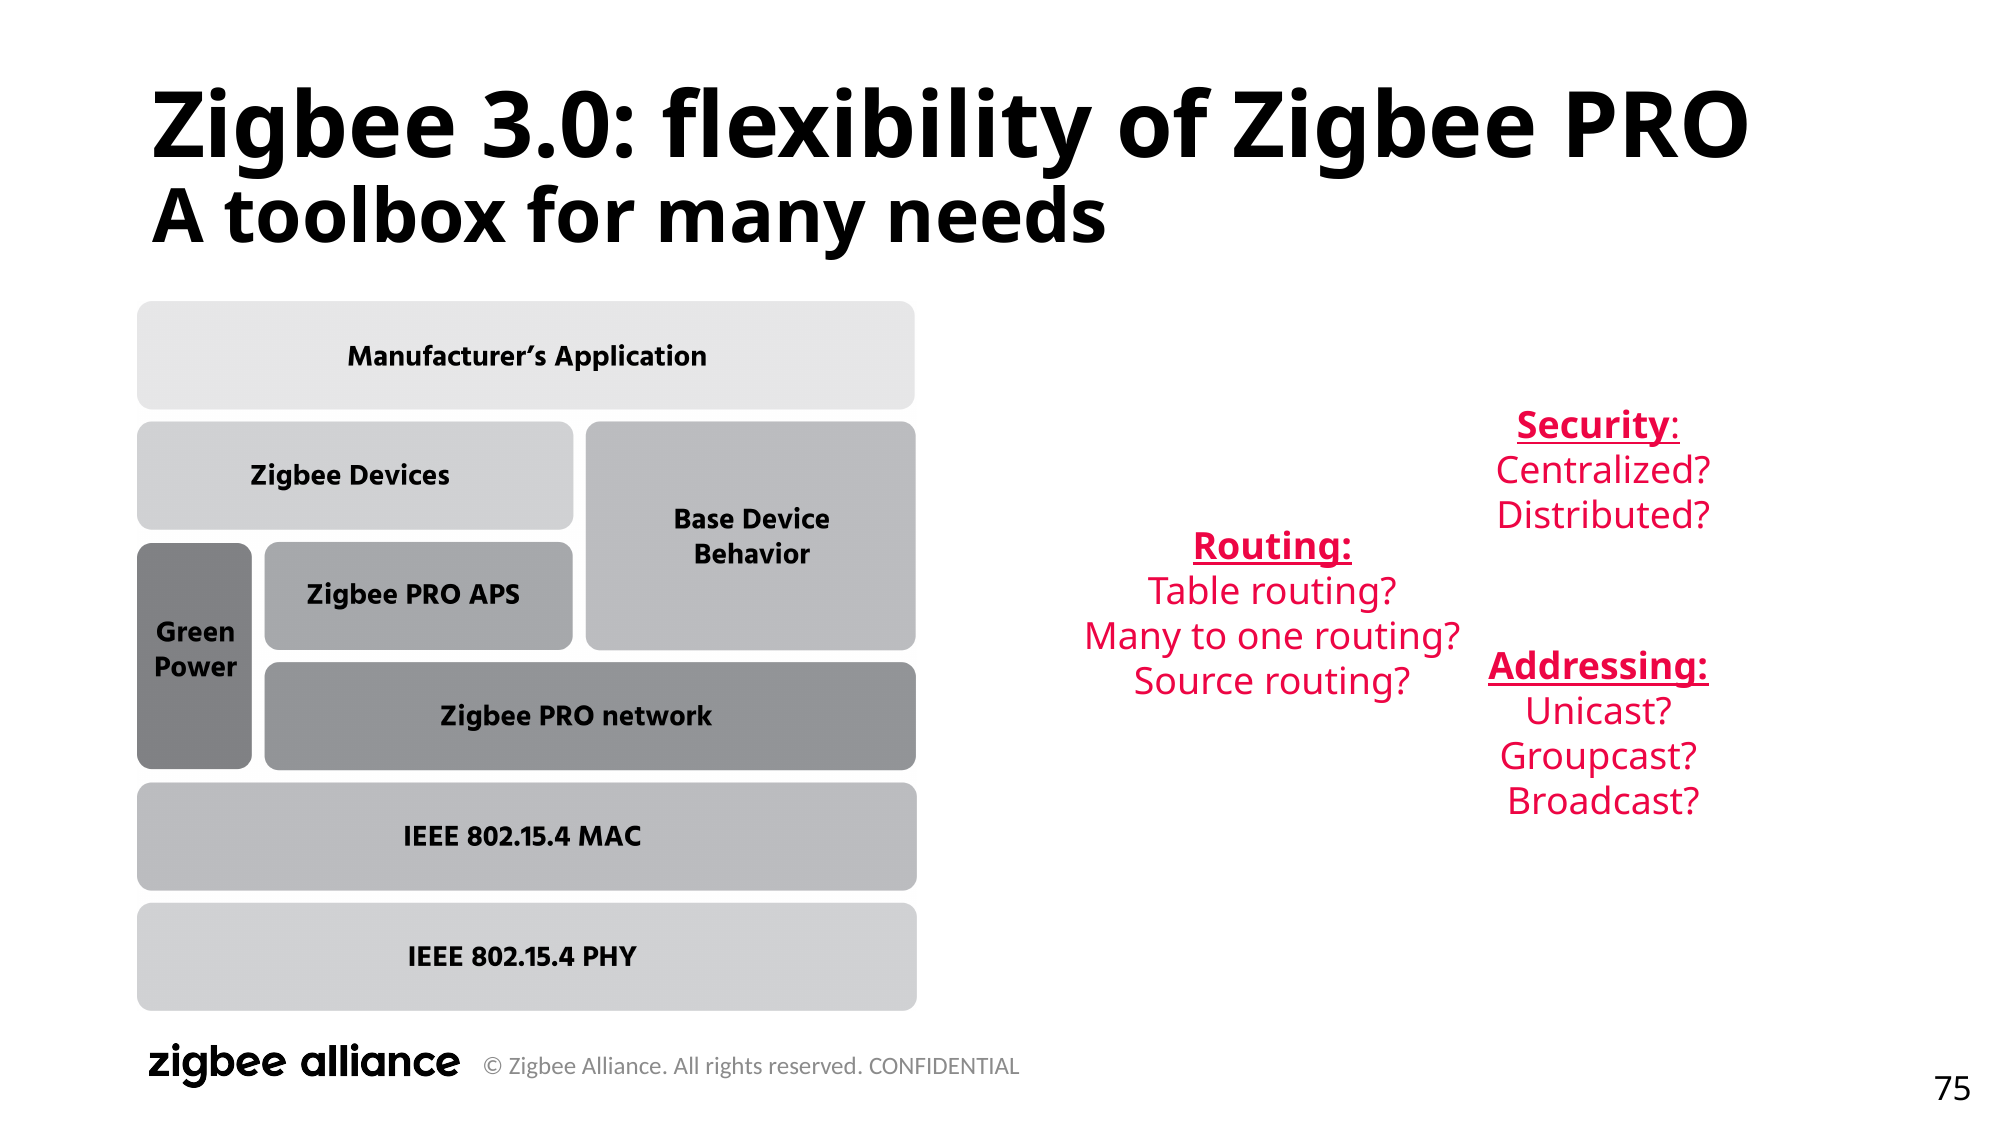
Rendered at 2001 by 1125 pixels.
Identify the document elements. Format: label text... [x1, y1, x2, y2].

text_box Routing: Table routing? Many to one routing? Source routing? [1012, 514, 1532, 710]
text_box Addressing: Unicast? Groupcast? Broadcast? [1414, 634, 1793, 830]
picture [137, 301, 918, 1011]
picture [149, 1043, 460, 1088]
text_box Zigbee 3.0: flexibility of Zigbee PRO A toolbox for many needs [137, 59, 1954, 278]
text_box Security: Centralized? Distributed? [1414, 393, 1793, 544]
text_box © Zigbee Alliance. All rights reserved. CONFIDENTIAL [467, 1034, 1143, 1095]
